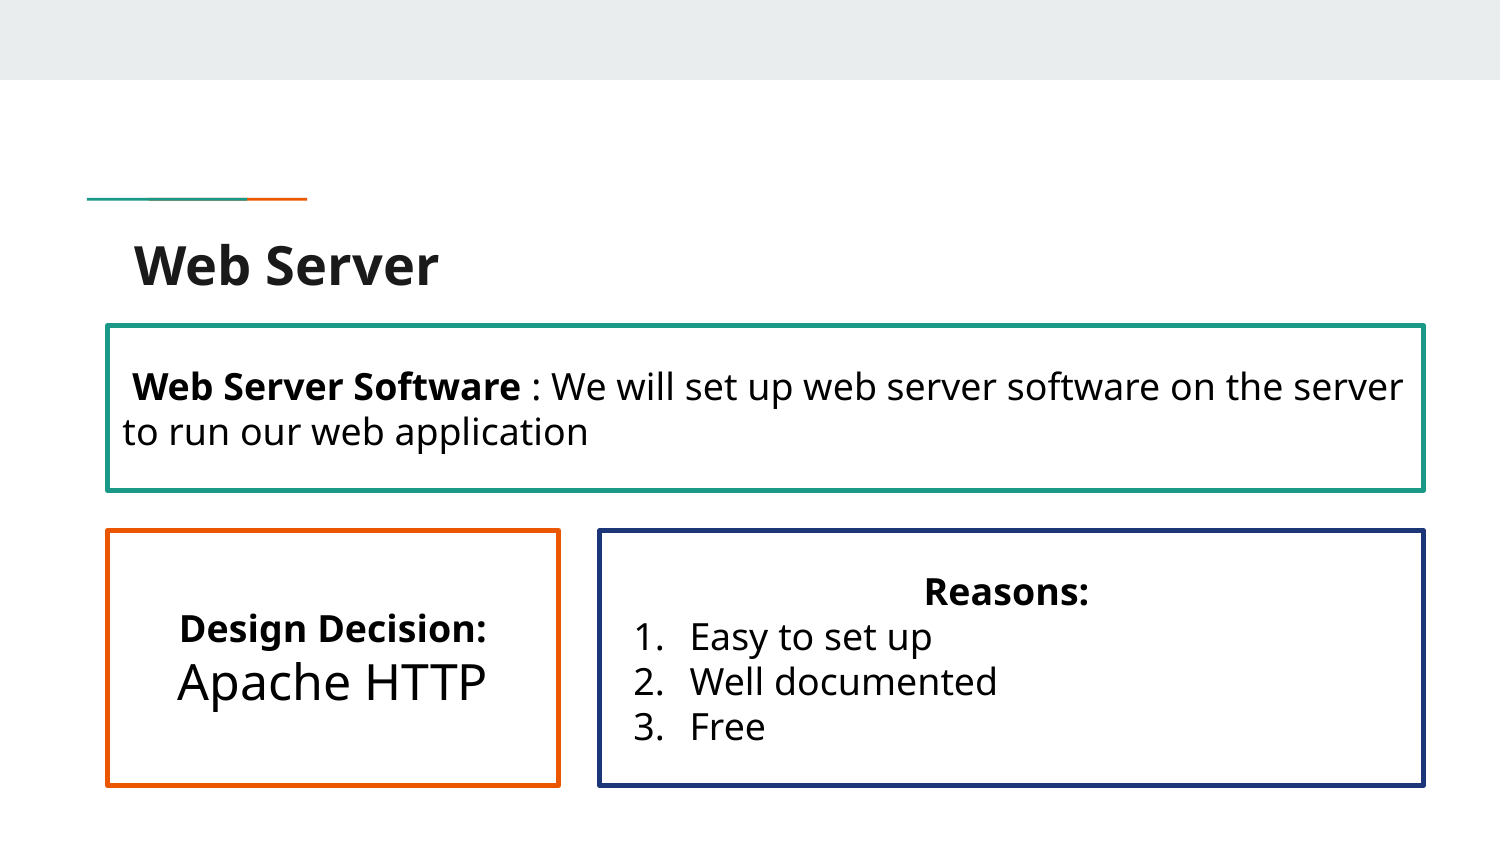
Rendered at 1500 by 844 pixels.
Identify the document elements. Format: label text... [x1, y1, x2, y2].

text_box Reasons: Easy to set up Well documented Free [599, 530, 1424, 786]
text_box Design Decision: Apache HTTP [107, 530, 559, 786]
title Web Server [119, 216, 1381, 305]
text_box Web Server Software : We will set up web server software on the server to run our web application [107, 325, 1424, 491]
